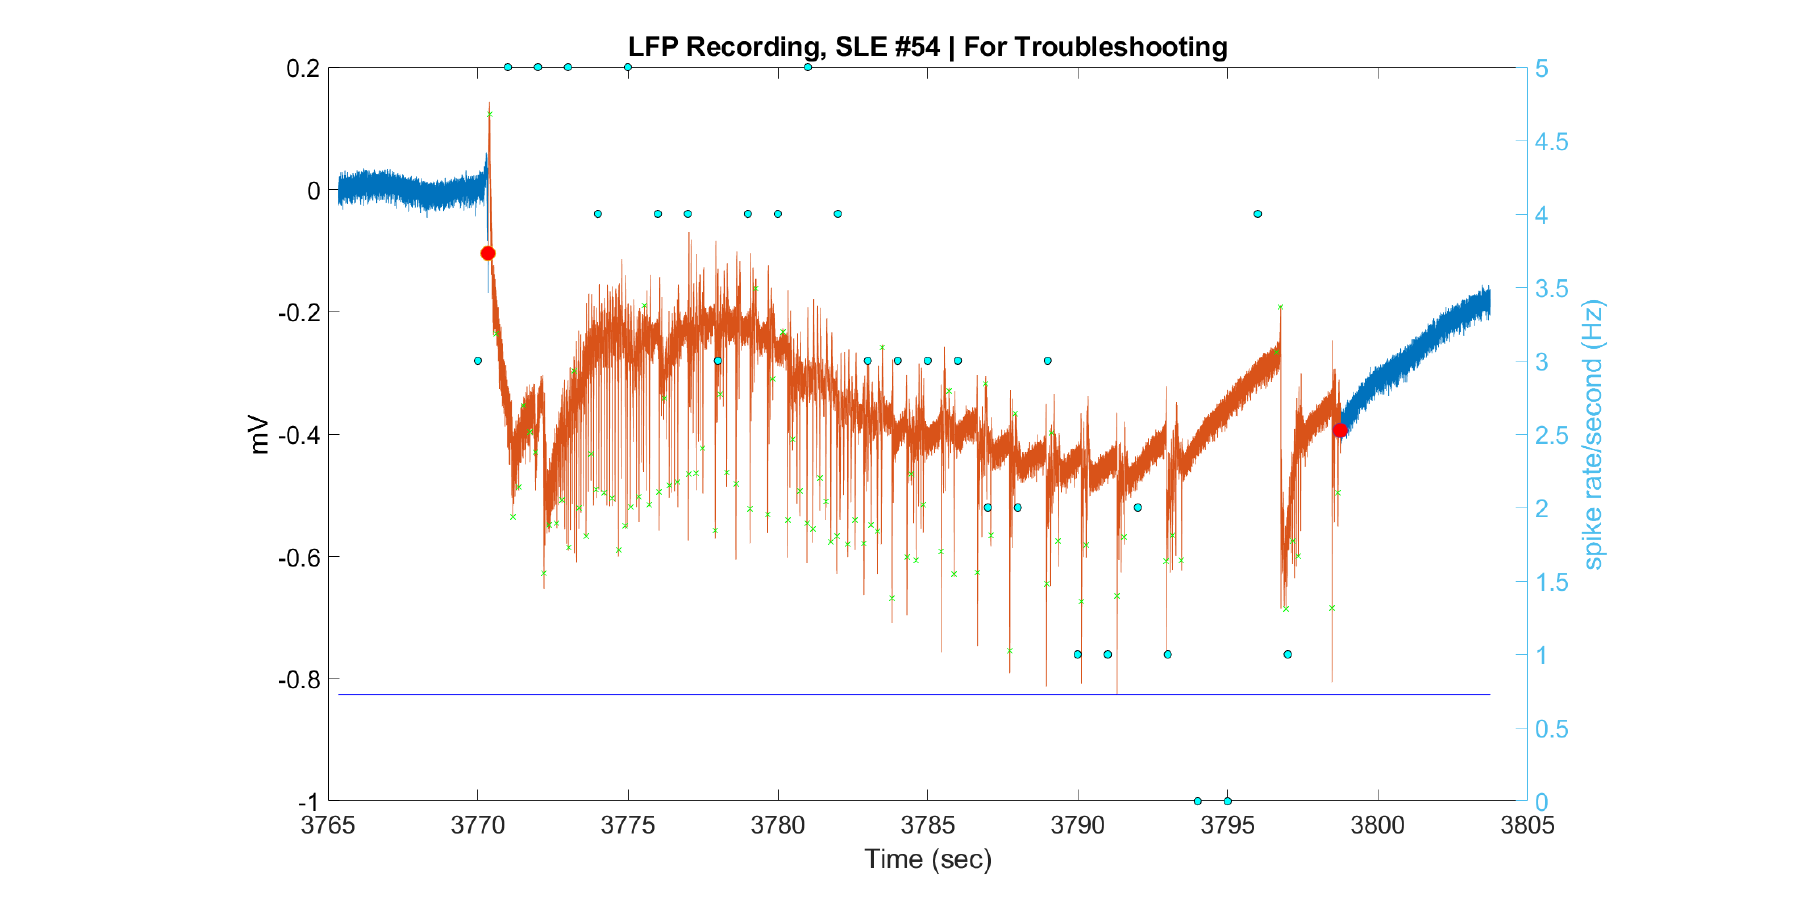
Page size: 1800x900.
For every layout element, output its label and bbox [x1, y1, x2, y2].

picture [126, 0, 1674, 900]
